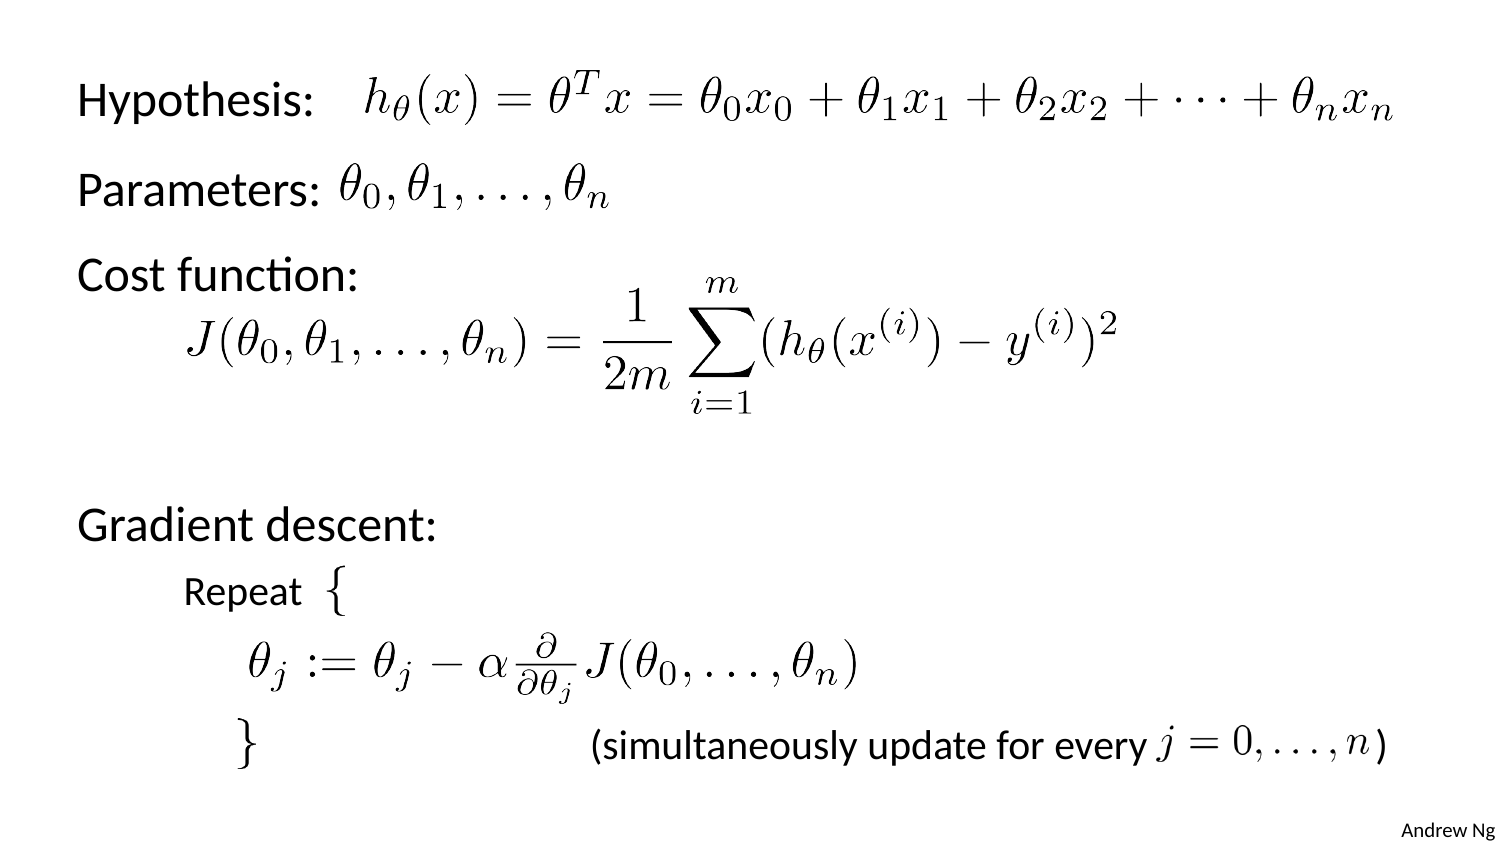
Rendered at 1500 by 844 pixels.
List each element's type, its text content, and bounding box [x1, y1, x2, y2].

picture [187, 276, 1116, 414]
text_box Hypothesis: [62, 59, 369, 134]
text_box Cost function: [62, 233, 500, 309]
picture [339, 163, 610, 210]
text_box Parameters: [62, 148, 369, 224]
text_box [62, 484, 1451, 777]
picture [365, 69, 1393, 125]
